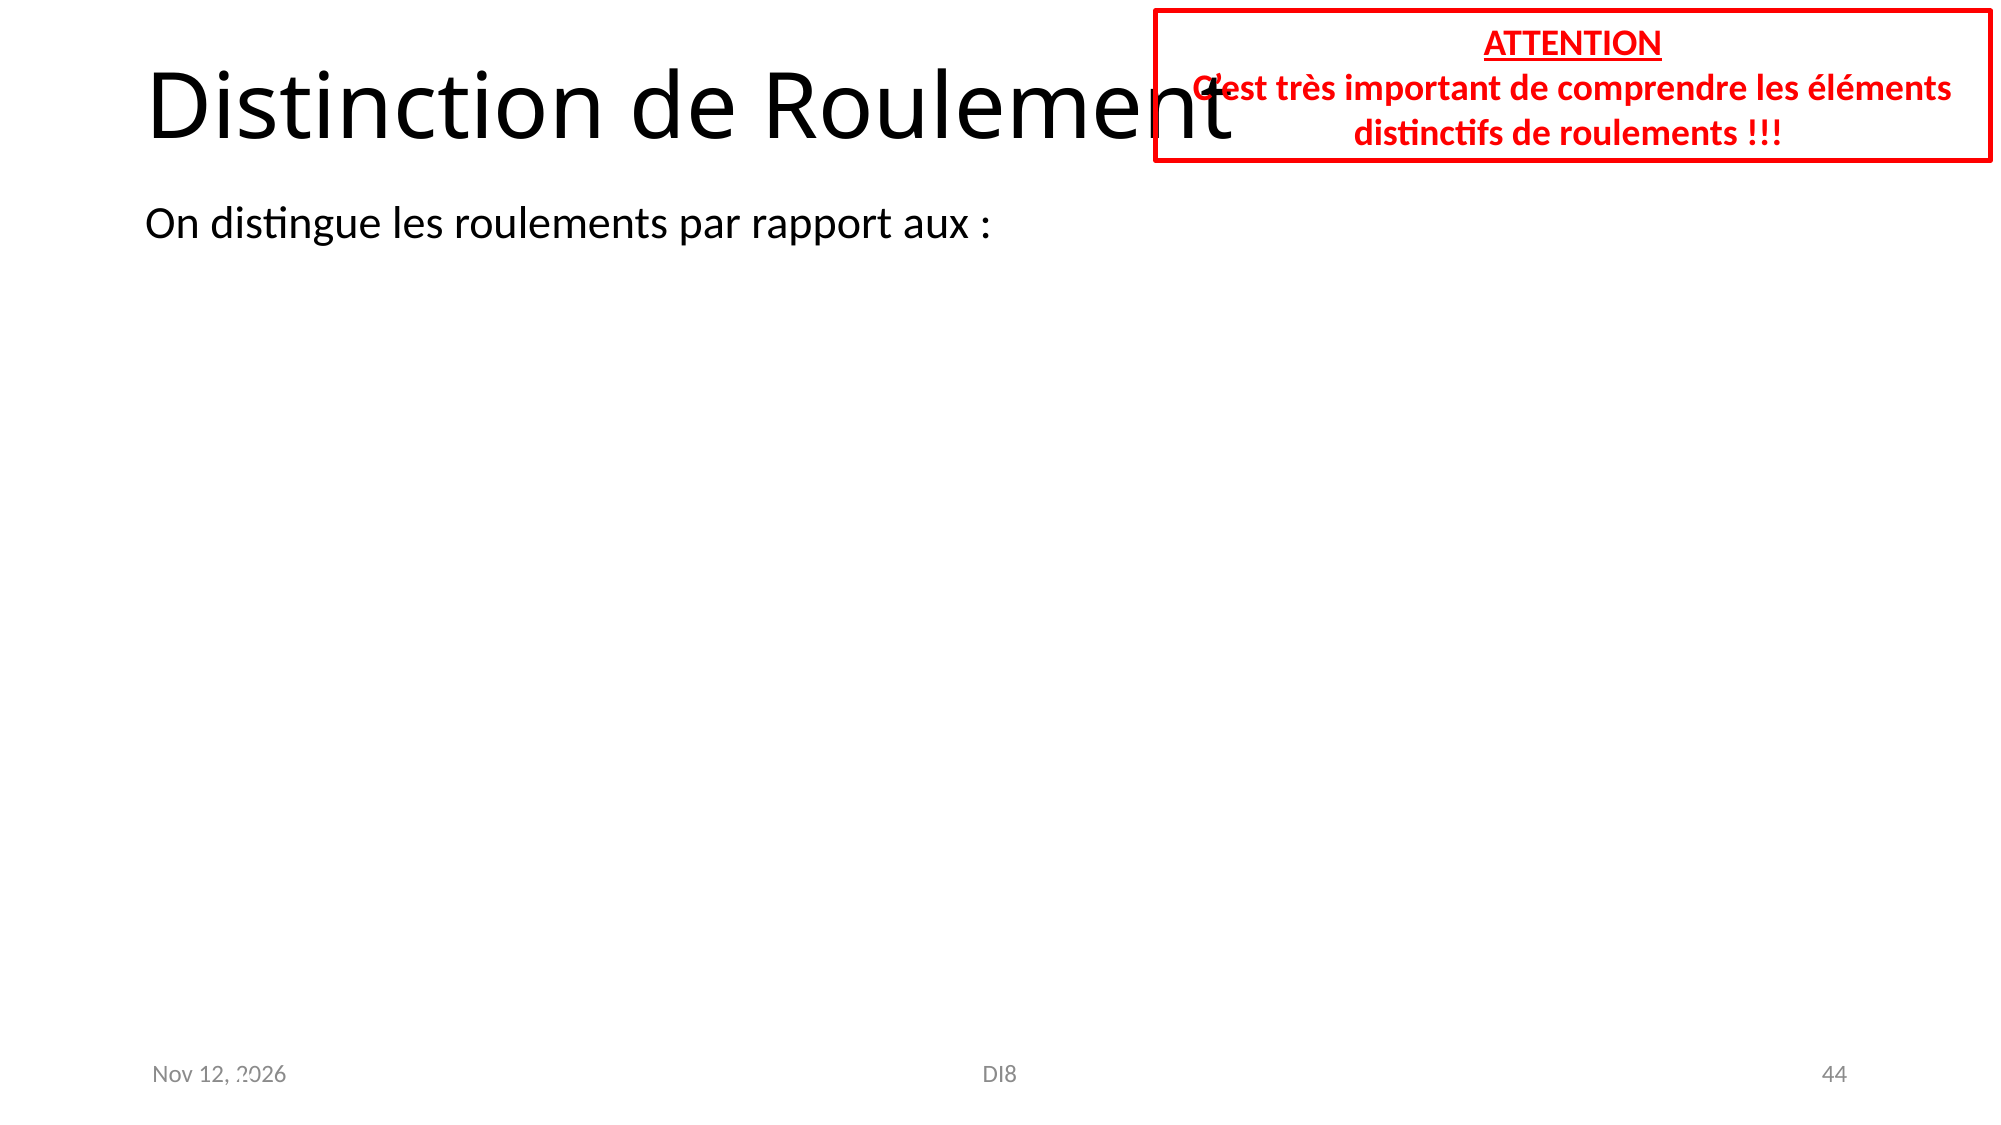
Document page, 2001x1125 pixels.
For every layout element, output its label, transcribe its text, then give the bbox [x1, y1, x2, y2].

footer DI8 [662, 1042, 1338, 1103]
slide_number 44 [1412, 1042, 1863, 1103]
text_box ATTENTION C’est très important de comprendre les éléments distinctifs de roulements !!! [1155, 10, 1991, 161]
slide_number Nov-18 [137, 1042, 588, 1103]
list On distingue les roulements par rapport aux : Eléments de guidage de rotation : billes, entrent deux bagues rouleaux, entrent les deux bagues aiguilles (a) sans bagues ou (b) entrent bague extérieur et l’arbre ou (c) entre les deux bagues Le placement des bagues par rapport à l’axe de l’arbre : Roulements radiaux (classiques) Roulements axiaux (de butée) La géométrie du roulement (bague, positionnement billes/rouleaux) est conçue pour qu’il puisse être fortement sollicité par des efforts qui actent aux certains directions. On appelle ces efforts « charges » (notion très important) du roulement [130, 158, 1856, 1125]
title Distinction de Roulement [130, 0, 1856, 158]
